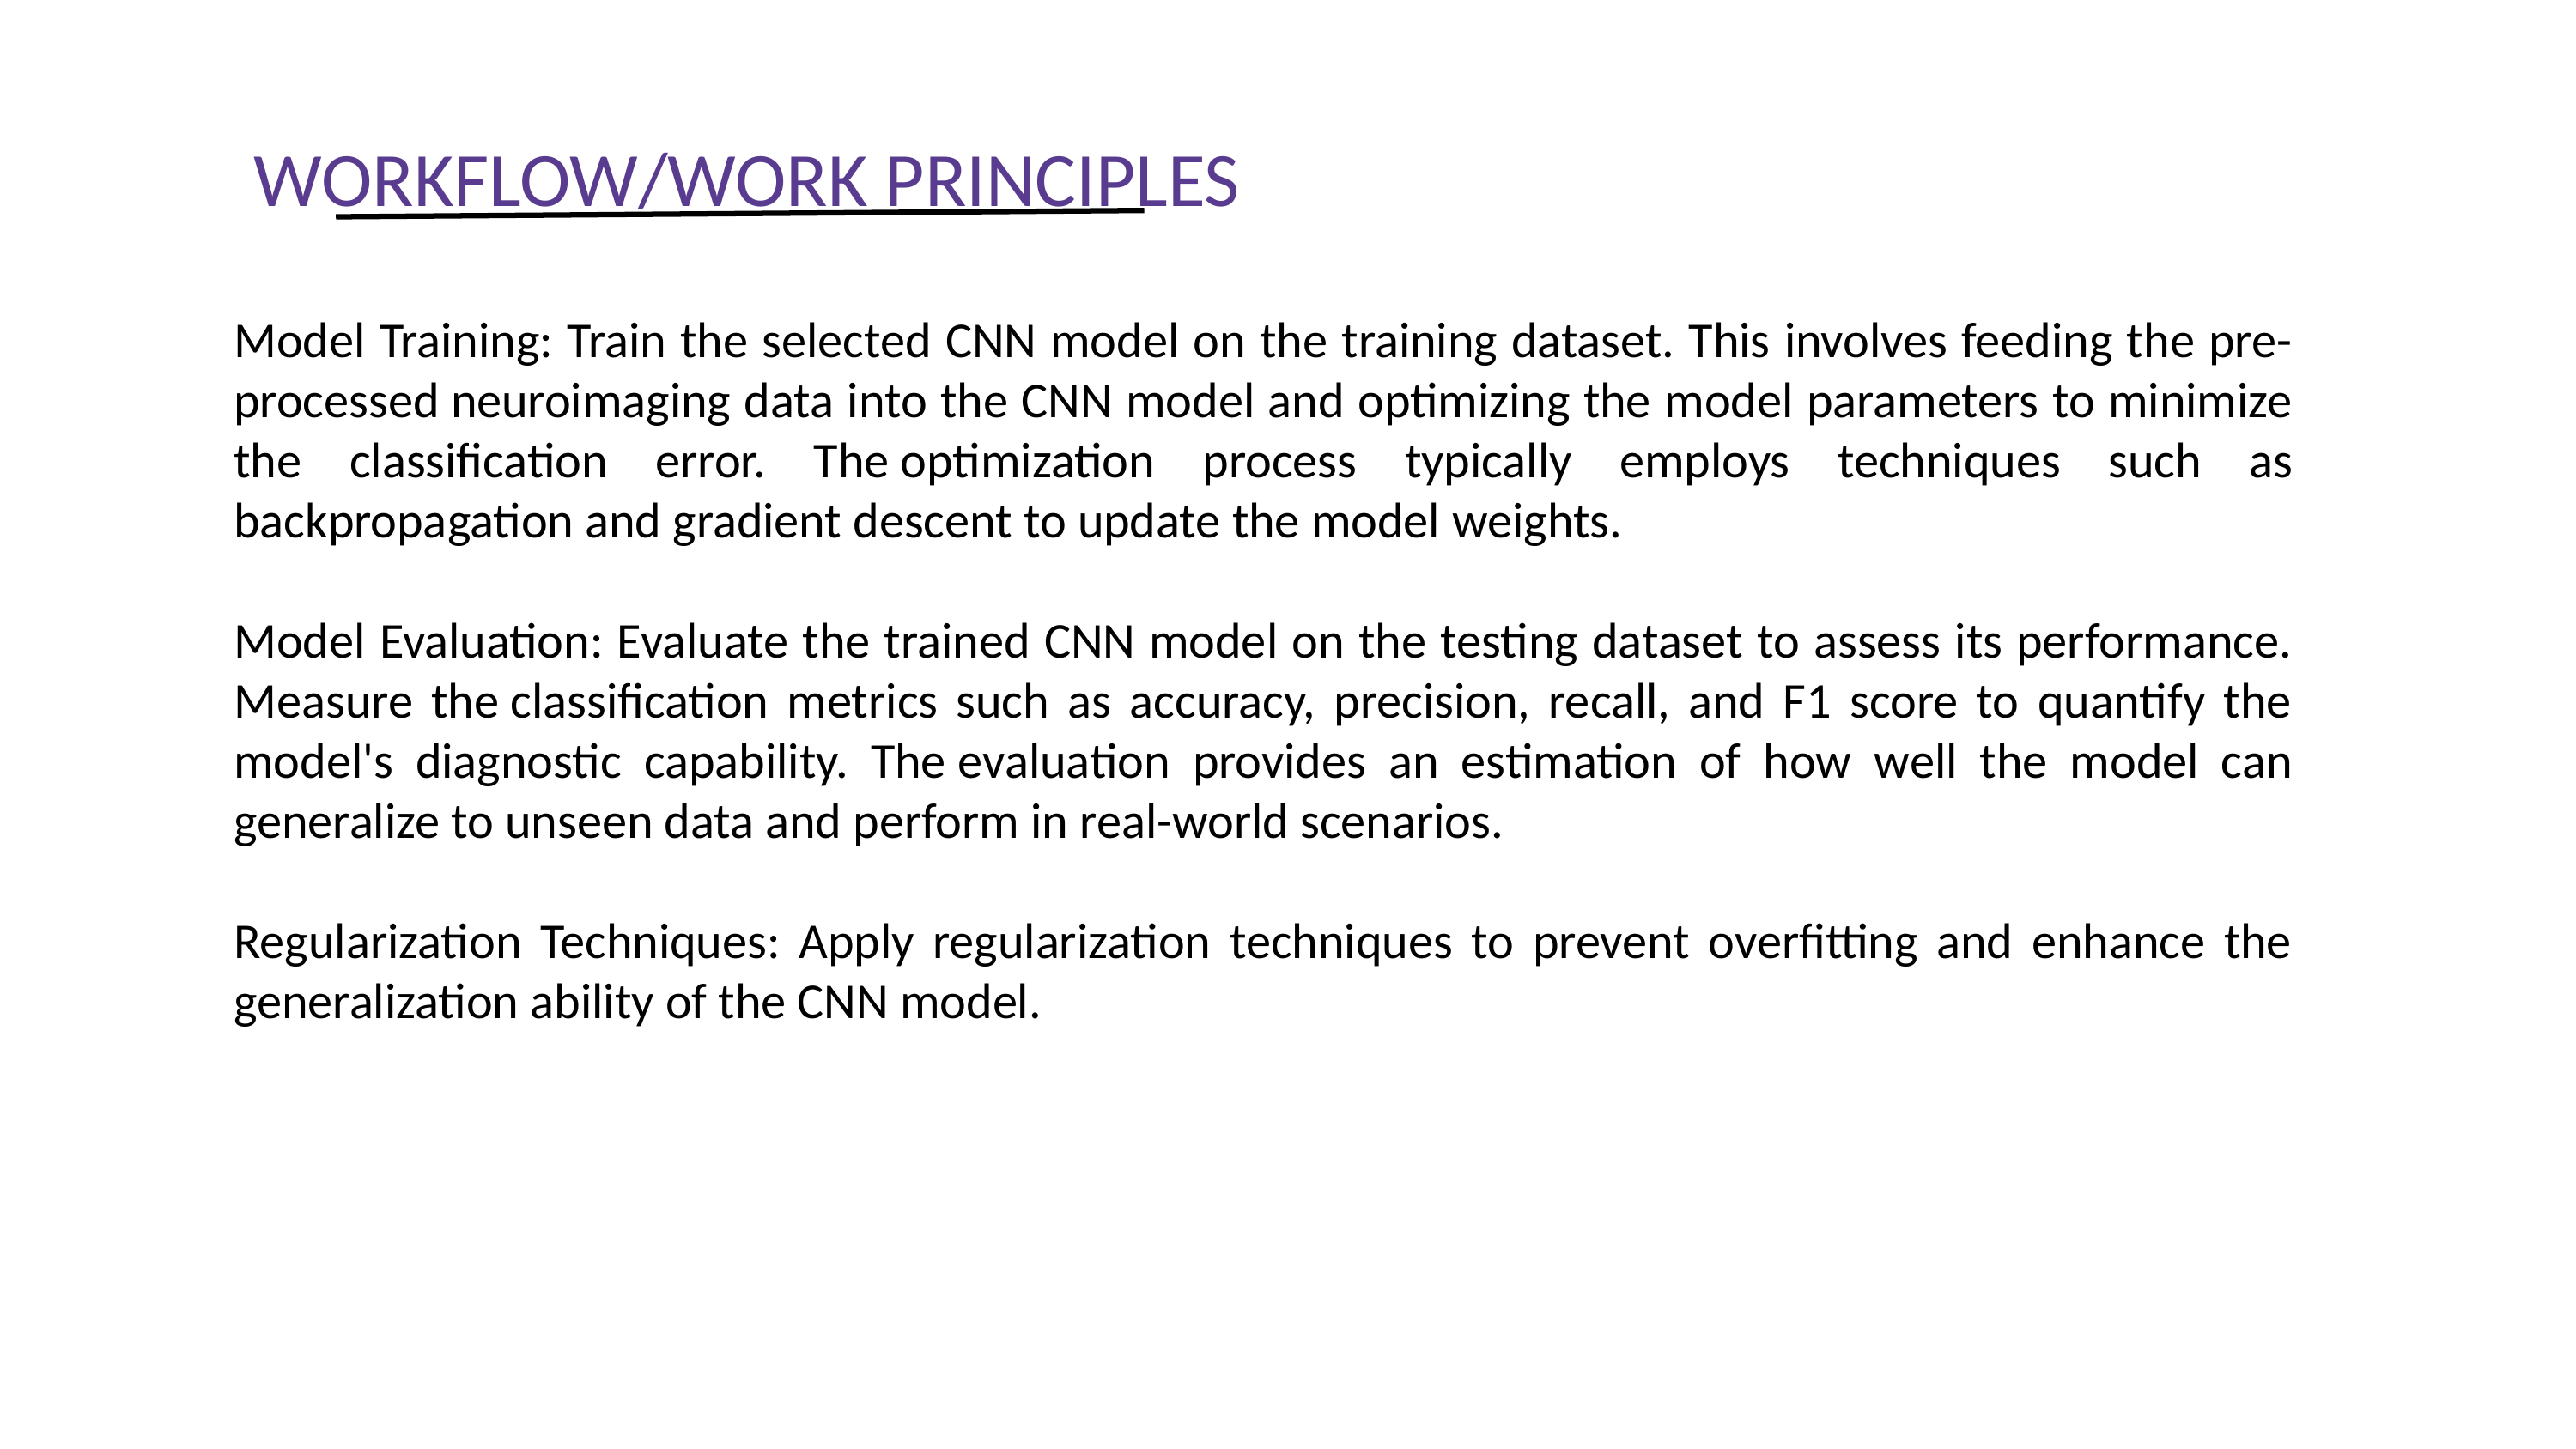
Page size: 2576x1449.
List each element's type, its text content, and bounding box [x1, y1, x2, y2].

text_box WORKFLOW/WORK PRINCIPLES [240, 123, 1613, 229]
text_box Model Training: Train the selected CNN model on the training dataset. This involves feeding the pre-processed neuroimaging data into the CNN model and optimizing the model parameters to minimize the classification error. The optimization process typically employs techniques such as backpropagation and gradient descent to update the model weights. Model Evaluation: Evaluate the trained CNN model on the testing dataset to assess its performance. Measure the classification metrics such as accuracy, precision, recall, and F1 score to quantify the model's diagnostic capability. The evaluation provides an estimation of how well the model can generalize to unseen data and perform in real-world scenarios. Regularization Techniques: Apply regularization techniques to prevent overfitting and enhance the generalization ability of the CNN model. [221, 300, 2306, 1074]
